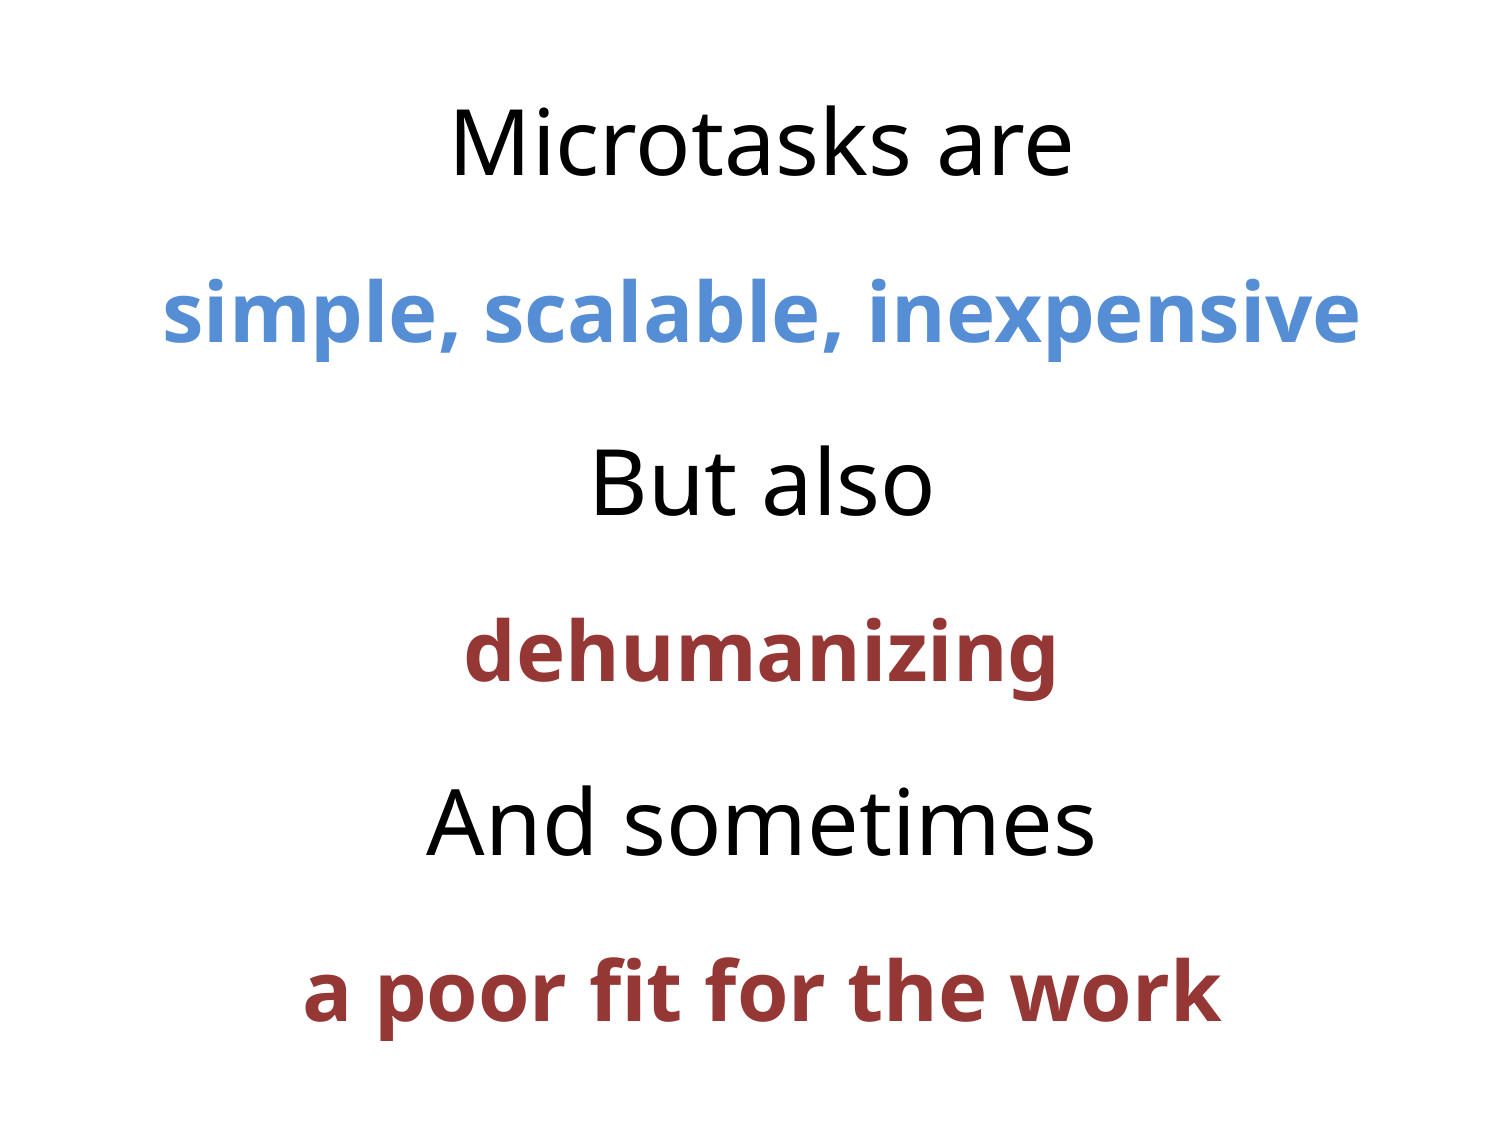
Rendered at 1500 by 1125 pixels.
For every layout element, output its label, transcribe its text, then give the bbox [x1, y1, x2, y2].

text_box dehumanizing [87, 573, 1438, 724]
text_box simple, scalable, inexpensive [87, 214, 1438, 384]
text_box But also [87, 384, 1438, 573]
text_box a poor fit for the work [87, 913, 1438, 1082]
title Microtasks are [87, 45, 1438, 214]
text_box And sometimes [87, 724, 1438, 913]
